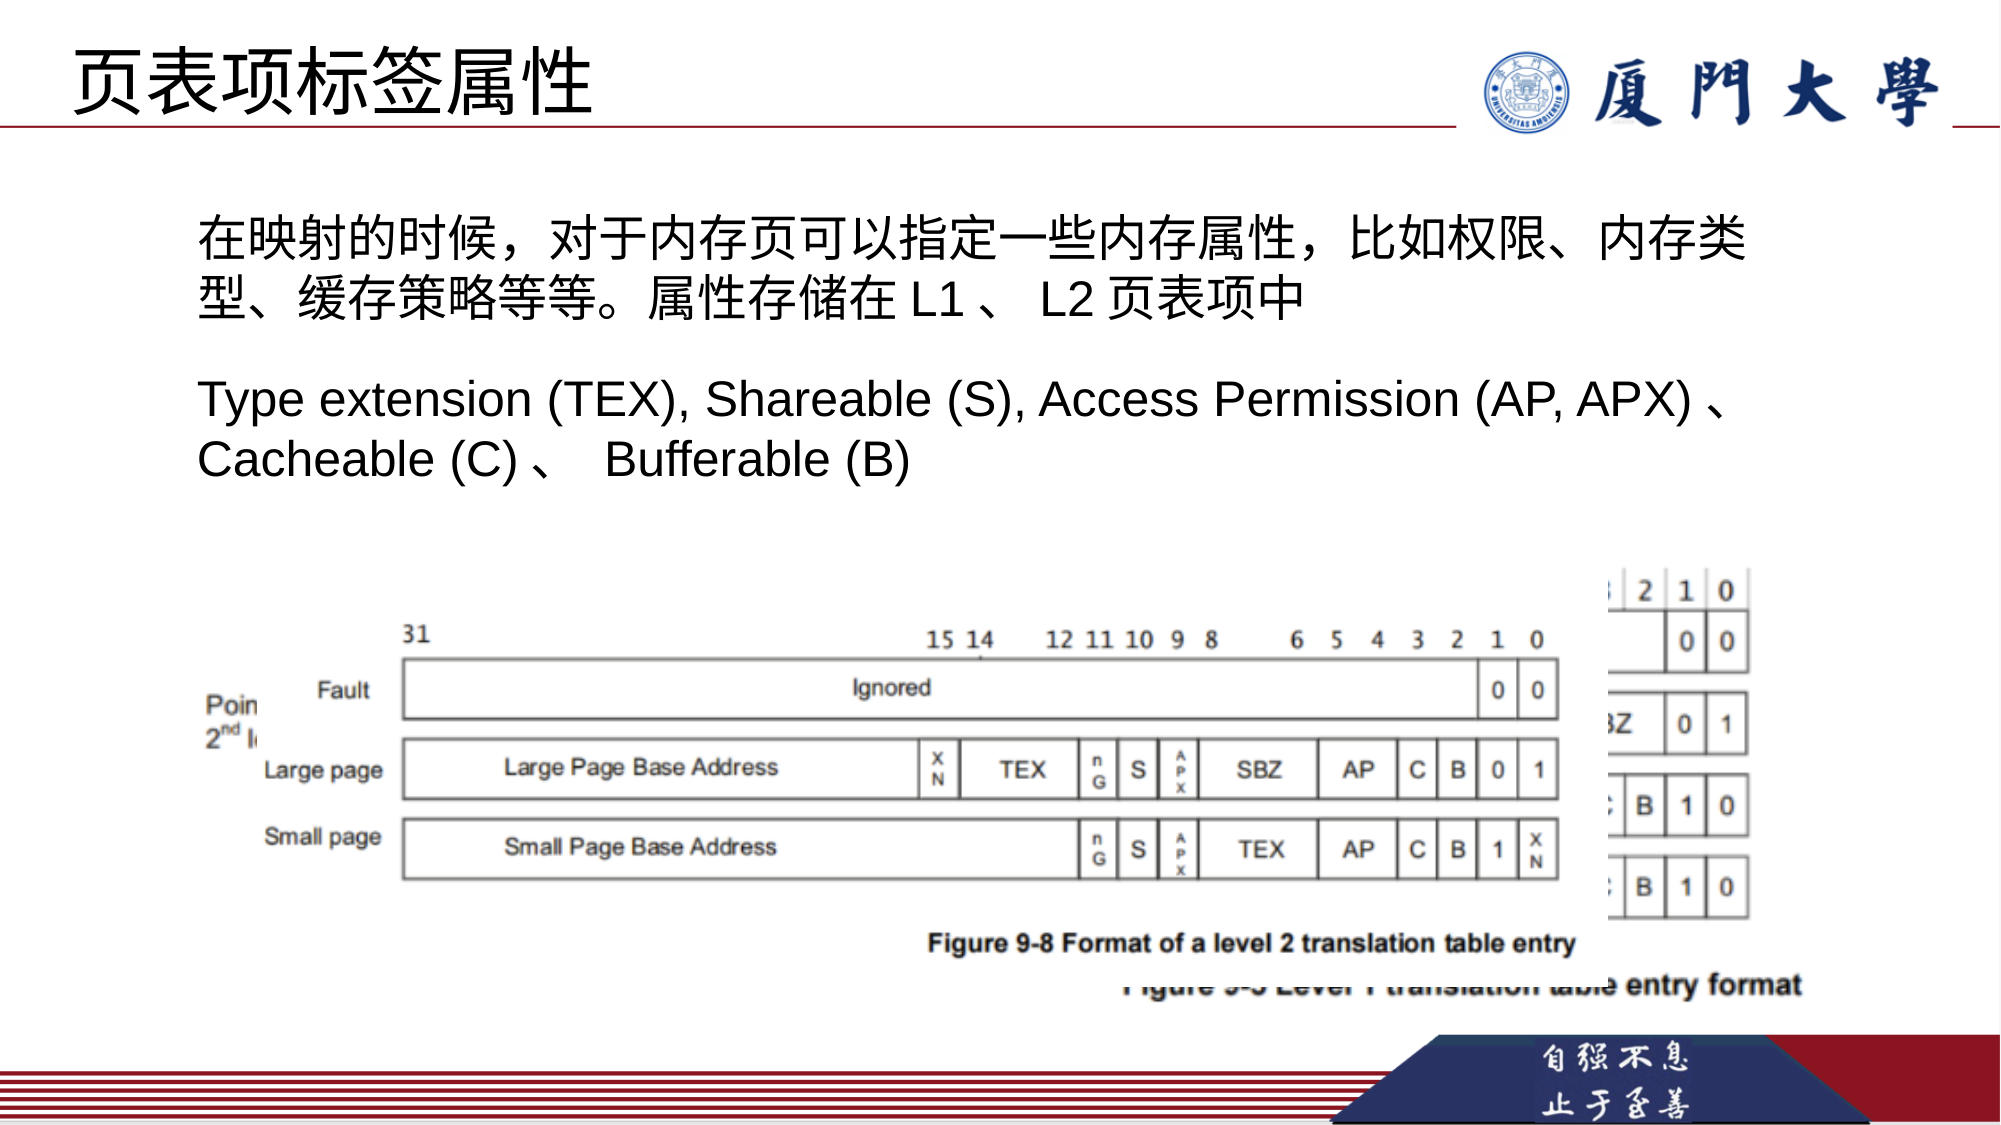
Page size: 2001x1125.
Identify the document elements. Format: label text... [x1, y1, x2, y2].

picture [0, 0, 2001, 1125]
title 页表项标签属性 [42, 19, 624, 139]
text_box 在映射的时候，对于内存页可以指定一些内存属性，比如权限、内存类型、缓存策略等等。属性存储在L1、L2页表项中 [183, 199, 1820, 348]
text_box Type extension (TEX), Shareable (S), Access Permission (AP, APX)、 Cacheable (C)、 Bufferable (B) [182, 358, 1858, 576]
